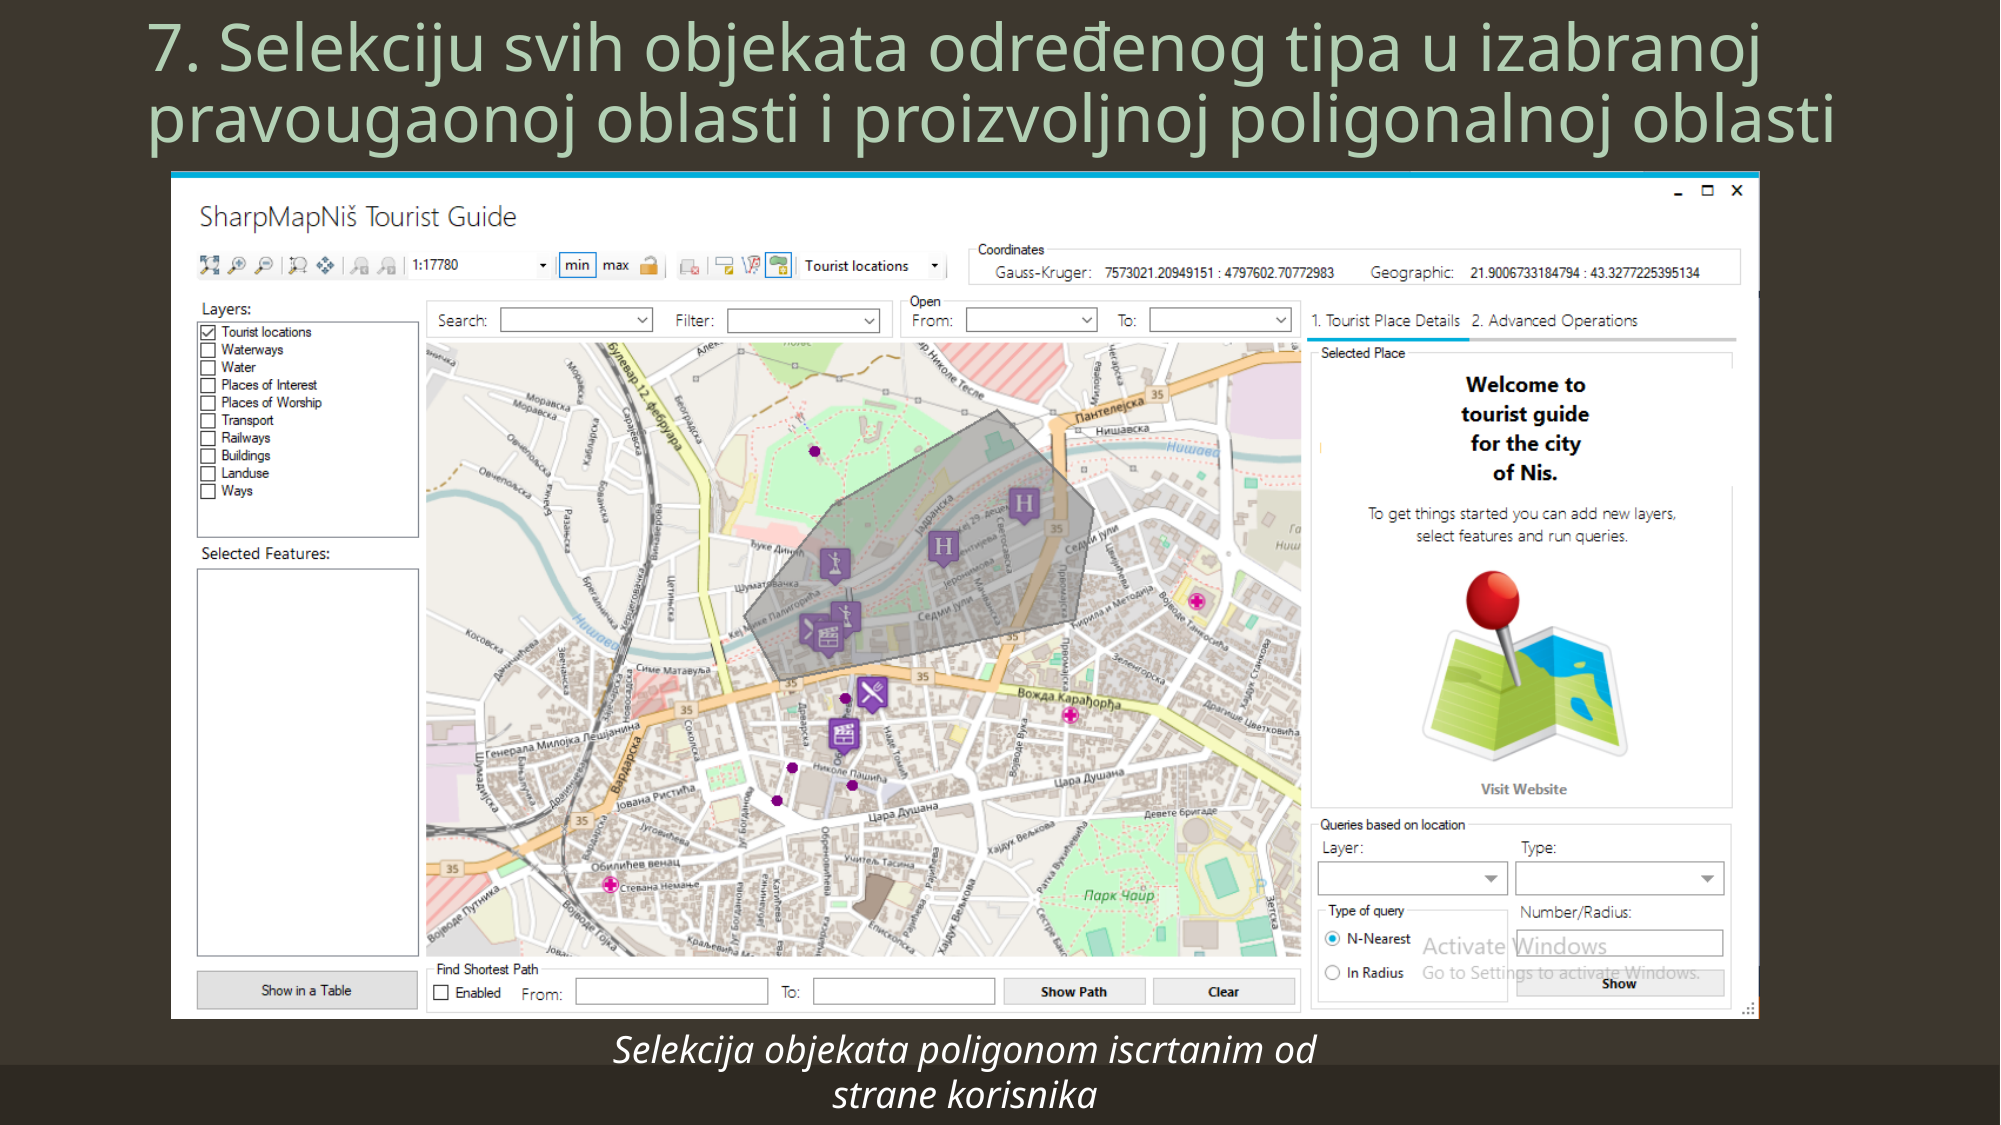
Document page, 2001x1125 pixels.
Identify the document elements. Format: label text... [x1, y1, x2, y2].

picture [171, 171, 1760, 1019]
title 7. Selekciju svih objekata određenog tipa u izabranoj pravougaonoj oblasti i proizvoljnoj poligonalnoj oblasti [131, 0, 1897, 165]
text_box Selekcija objekata poligonom iscrtanim od strane korisnika [587, 1019, 1343, 1124]
